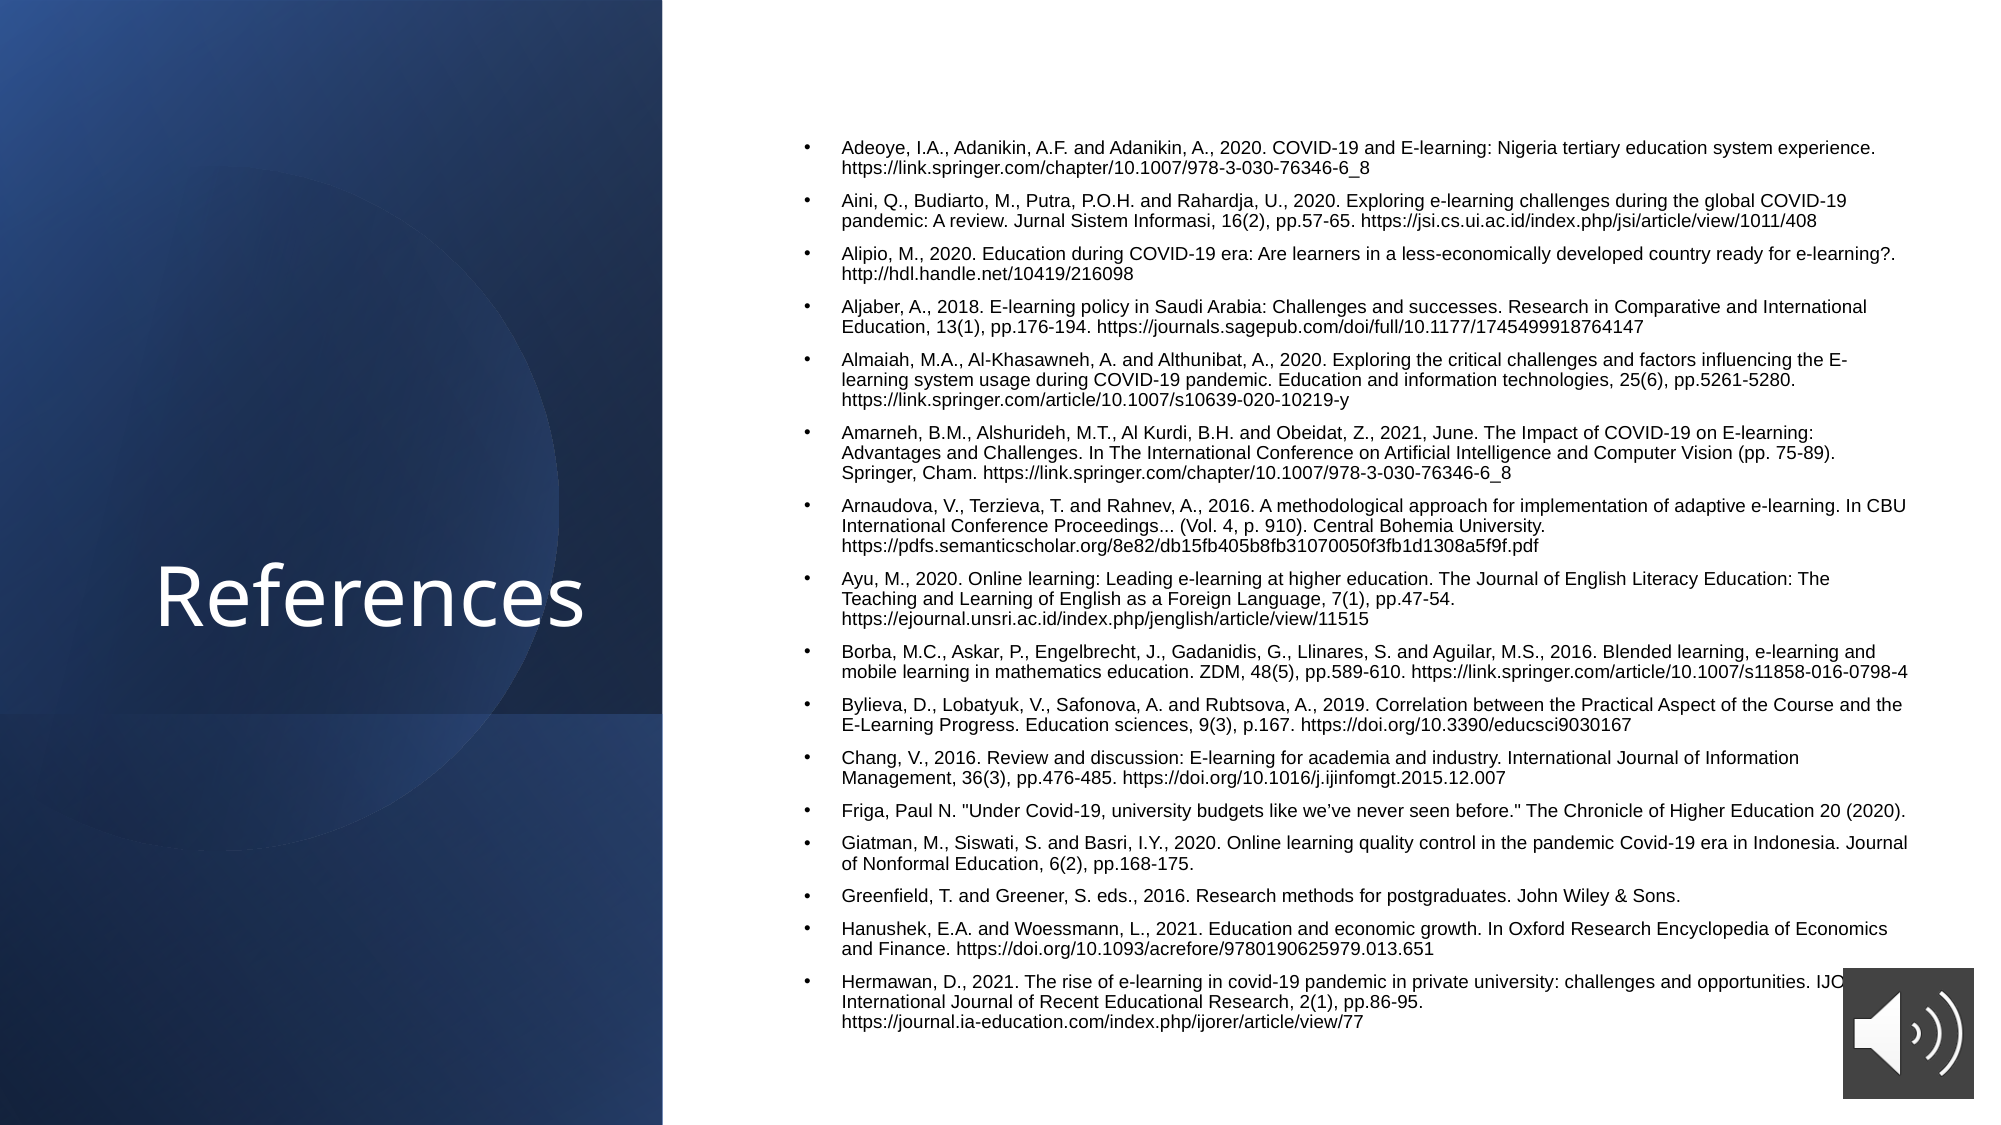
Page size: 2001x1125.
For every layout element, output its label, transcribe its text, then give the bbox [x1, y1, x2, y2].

text_box [663, 0, 2000, 1125]
text_box [0, 0, 663, 1124]
title References [76, 96, 602, 652]
list Adeoye, I.A., Adanikin, A.F. and Adanikin, A., 2020. COVID-19 and E-learning: Nigeria tertiary education system experience. https://link.springer.com/chapter/10.1007/978-3-030-76346-6_8 Aini, Q., Budiarto, M., Putra, P.O.H. and Rahardja, U., 2020. Exploring e-learning challenges during the global COVID-19 pandemic: A review. Jurnal Sistem Informasi, 16(2), pp.57-65. https://jsi.cs.ui.ac.id/index.php/jsi/article/view/1011/408 Alipio, M., 2020. Education during COVID-19 era: Are learners in a less-economically developed country ready for e-learning?. http://hdl.handle.net/10419/216098 Aljaber, A., 2018. E-learning policy in Saudi Arabia: Challenges and successes. Research in Comparative and International Education, 13(1), pp.176-194. https://journals.sagepub.com/doi/full/10.1177/1745499918764147 Almaiah, M.A., Al-Khasawneh, A. and Althunibat, A., 2020. Exploring the critical challenges and factors influencing the E-learning system usage during COVID-19 pandemic. Education and information technologies, 25(6), pp.5261-5280. https://link.springer.com/article/10.1007/s10639-020-10219-y Amarneh, B.M., Alshurideh, M.T., Al Kurdi, B.H. and Obeidat, Z., 2021, June. The Impact of COVID-19 on E-learning: Advantages and Challenges. In The International Conference on Artificial Intelligence and Computer Vision (pp. 75-89). Springer, Cham. https://link.springer.com/chapter/10.1007/978-3-030-76346-6_8 Arnaudova, V., Terzieva, T. and Rahnev, A., 2016. A methodological approach for implementation of adaptive e-learning. In CBU International Conference Proceedings... (Vol. 4, p. 910). Central Bohemia University. https://pdfs.semanticscholar.org/8e82/db15fb405b8fb31070050f3fb1d1308a5f9f.pdf Ayu, M., 2020. Online learning: Leading e-learning at higher education. The Journal of English Literacy Education: The Teaching and Learning of English as a Foreign Language, 7(1), pp.47-54. https://ejournal.unsri.ac.id/index.php/jenglish/article/view/11515 Borba, M.C., Askar, P., Engelbrecht, J., Gadanidis, G., Llinares, S. and Aguilar, M.S., 2016. Blended learning, e-learning and mobile learning in mathematics education. ZDM, 48(5), pp.589-610. https://link.springer.com/article/10.1007/s11858-016-0798-4 Bylieva, D., Lobatyuk, V., Safonova, A. and Rubtsova, A., 2019. Correlation between the Practical Aspect of the Course and the E-Learning Progress. Education sciences, 9(3), p.167. https://doi.org/10.3390/educsci9030167 Chang, V., 2016. Review and discussion: E-learning for academia and industry. International Journal of Information Management, 36(3), pp.476-485. https://doi.org/10.1016/j.ijinfomgt.2015.12.007 Friga, Paul N. "Under Covid-19, university budgets like we’ve never seen before." The Chronicle of Higher Education 20 (2020). Giatman, M., Siswati, S. and Basri, I.Y., 2020. Online learning quality control in the pandemic Covid-19 era in Indonesia. Journal of Nonformal Education, 6(2), pp.168-175. Greenfield, T. and Greener, S. eds., 2016. Research methods for postgraduates. John Wiley & Sons. Hanushek, E.A. and Woessmann, L., 2021. Education and economic growth. In Oxford Research Encyclopedia of Economics and Finance. https://doi.org/10.1093/acrefore/9780190625979.013.651 Hermawan, D., 2021. The rise of e-learning in covid-19 pandemic in private university: challenges and opportunities. IJORER: International Journal of Recent Educational Research, 2(1), pp.86-95. https://journal.ia-education.com/index.php/ijorer/article/view/77 [789, 130, 1924, 1020]
picture [1841, 966, 1975, 1100]
